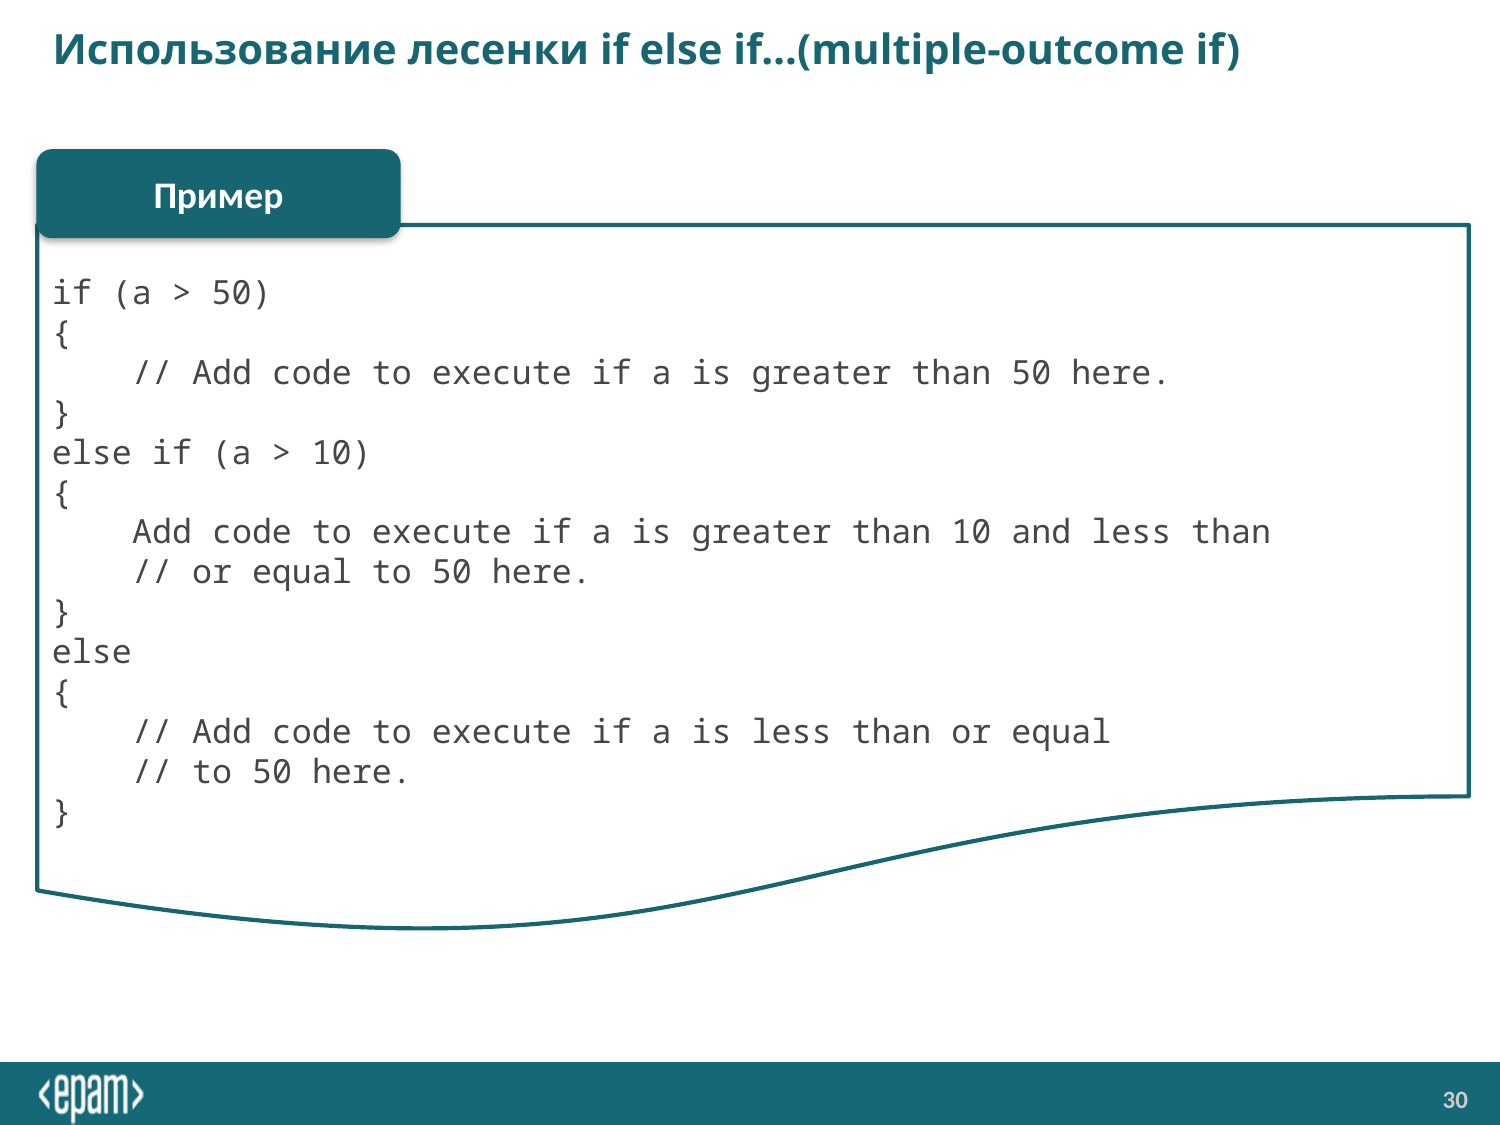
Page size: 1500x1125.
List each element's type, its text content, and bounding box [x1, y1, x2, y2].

picture [38, 1074, 144, 1125]
title Использование лесенки if else if…(multiple-outcome if) [0, 0, 1500, 95]
text_box if (a > 50) { // Add code to execute if a is greater than 50 here. } else if (a > 10) { Add code to execute if a is greater than 10 and less than // or equal to 50 here. } else { // Add code to execute if a is less than or equal // to 50 here. } [35, 222, 1471, 931]
text_box Пример [36, 149, 401, 239]
